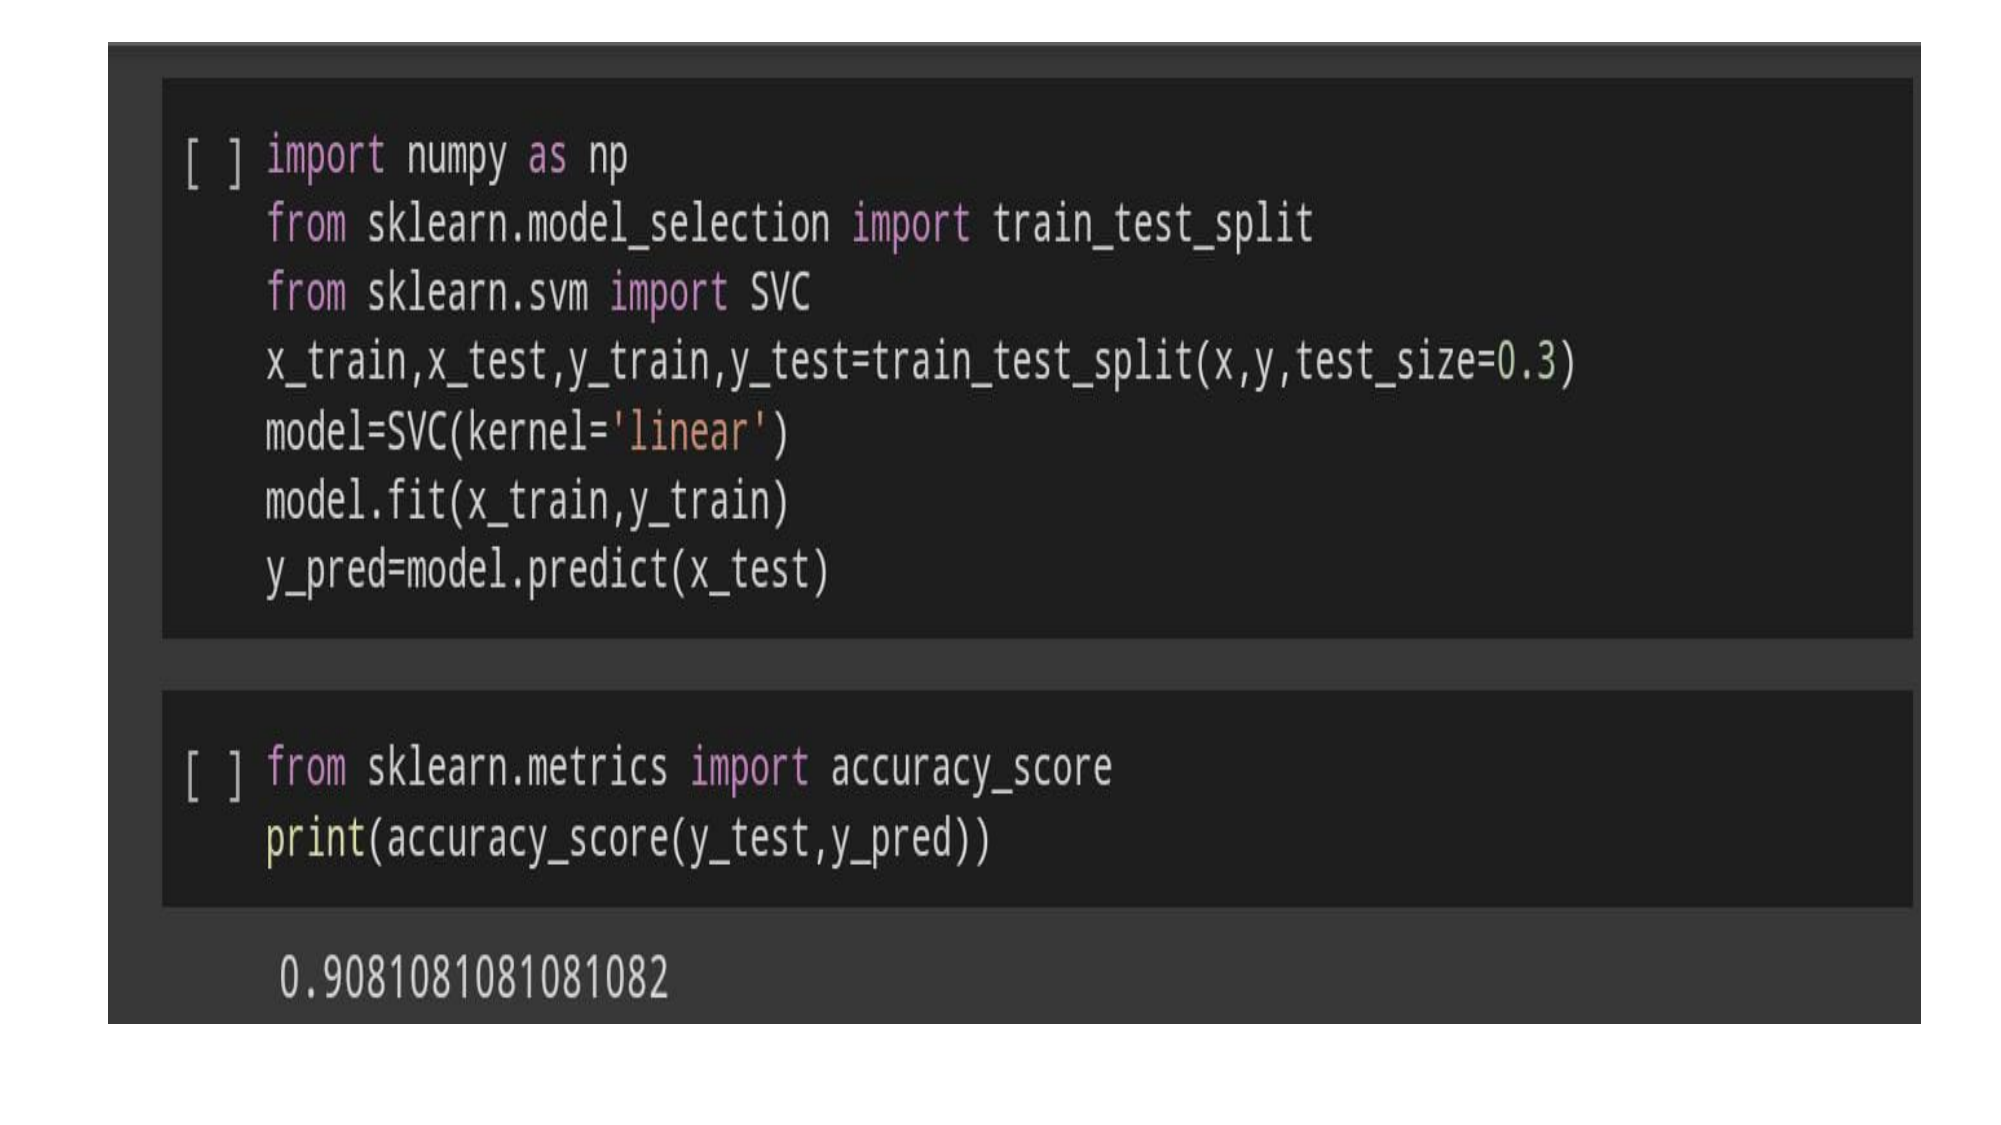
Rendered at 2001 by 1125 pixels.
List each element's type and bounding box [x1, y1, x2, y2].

list [108, 42, 1921, 1024]
